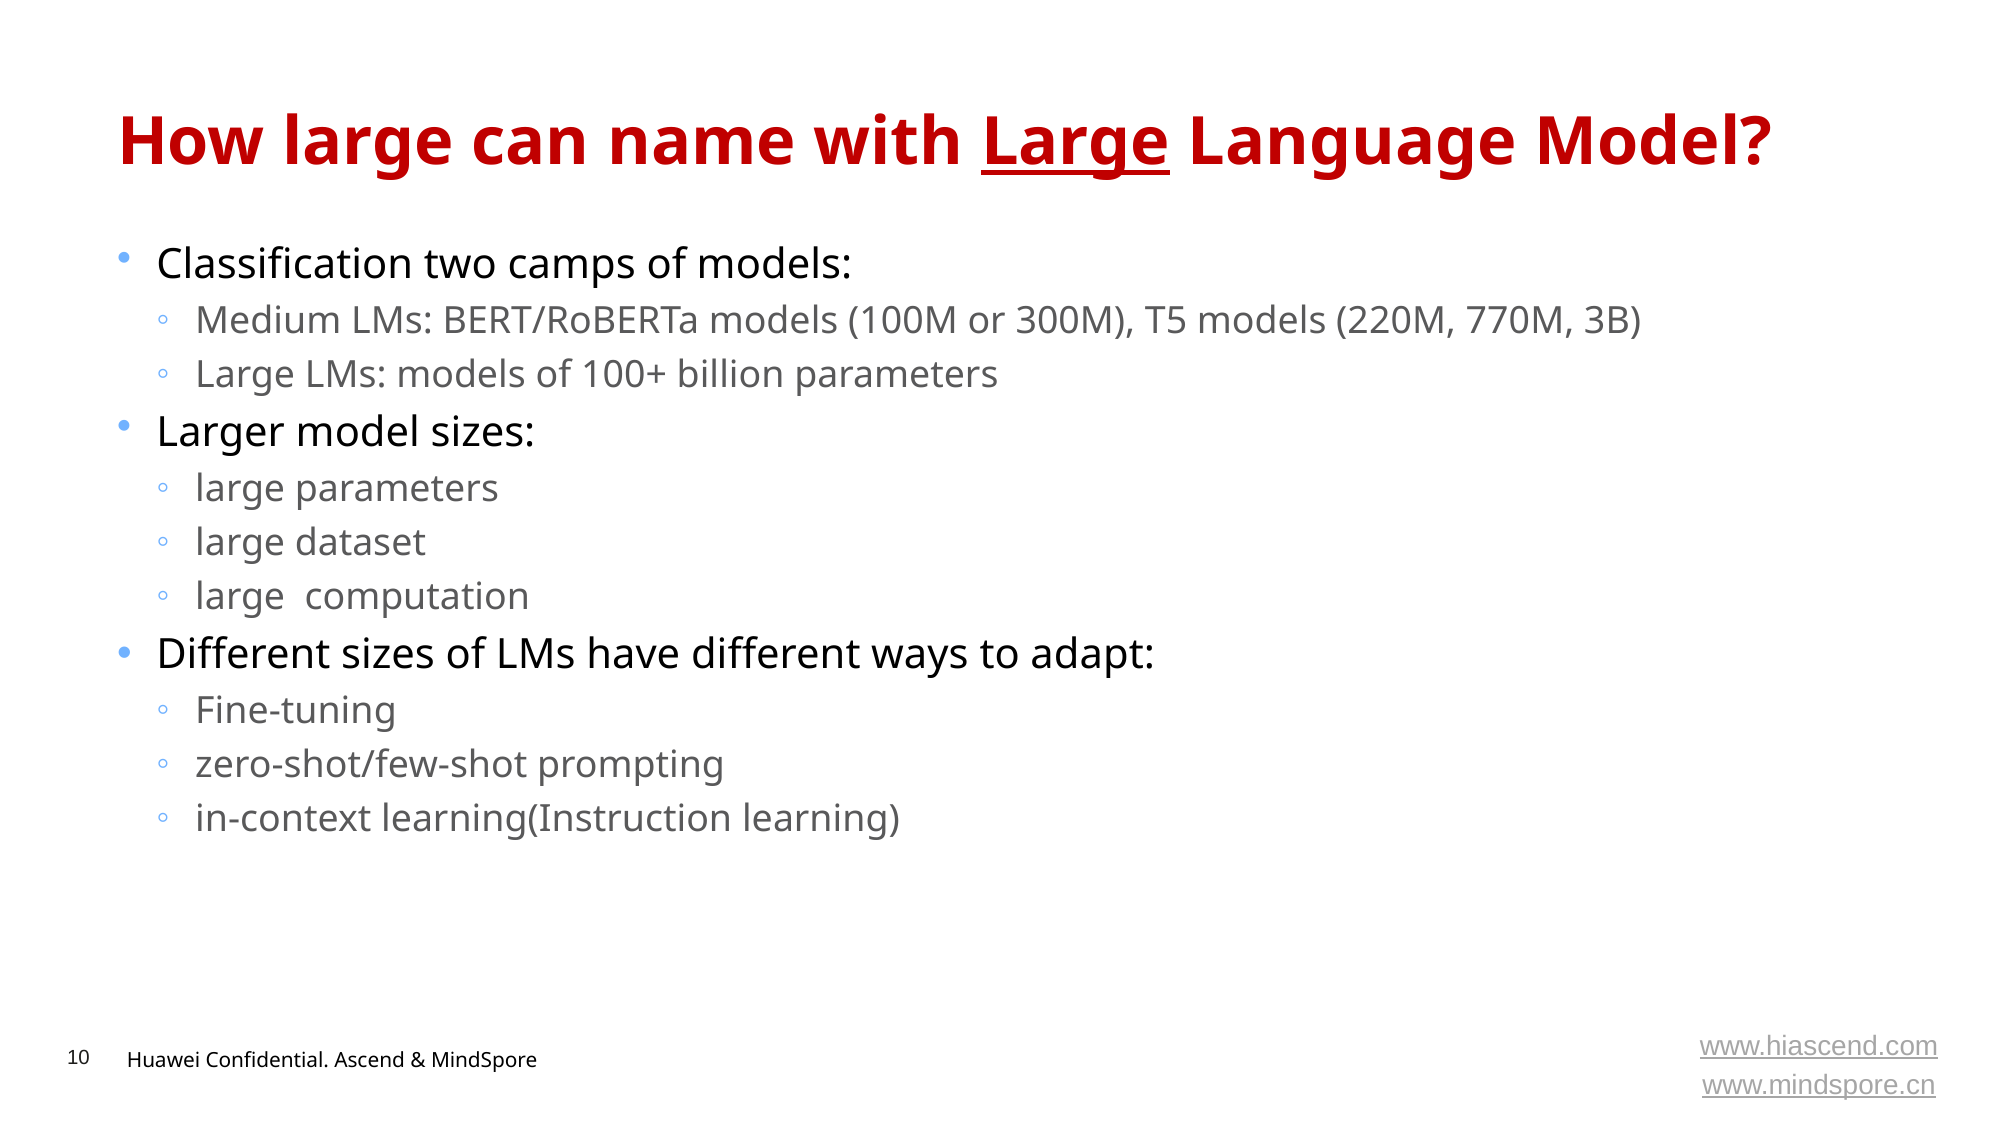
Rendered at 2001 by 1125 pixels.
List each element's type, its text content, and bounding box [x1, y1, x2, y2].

list Classification two camps of models: Medium LMs: BERT/RoBERTa models (100M or 300M), T5 models (220M, 770M, 3B) Large LMs: models of 100+ billion parameters Larger model sizes: large parameters large dataset large computation Different sizes of LMs have different ways to adapt: Fine-tuning zero-shot/few-shot prompting in-context learning(Instruction learning) [102, 219, 1901, 1010]
title How large can name with Large Language Model? [102, 90, 1901, 187]
